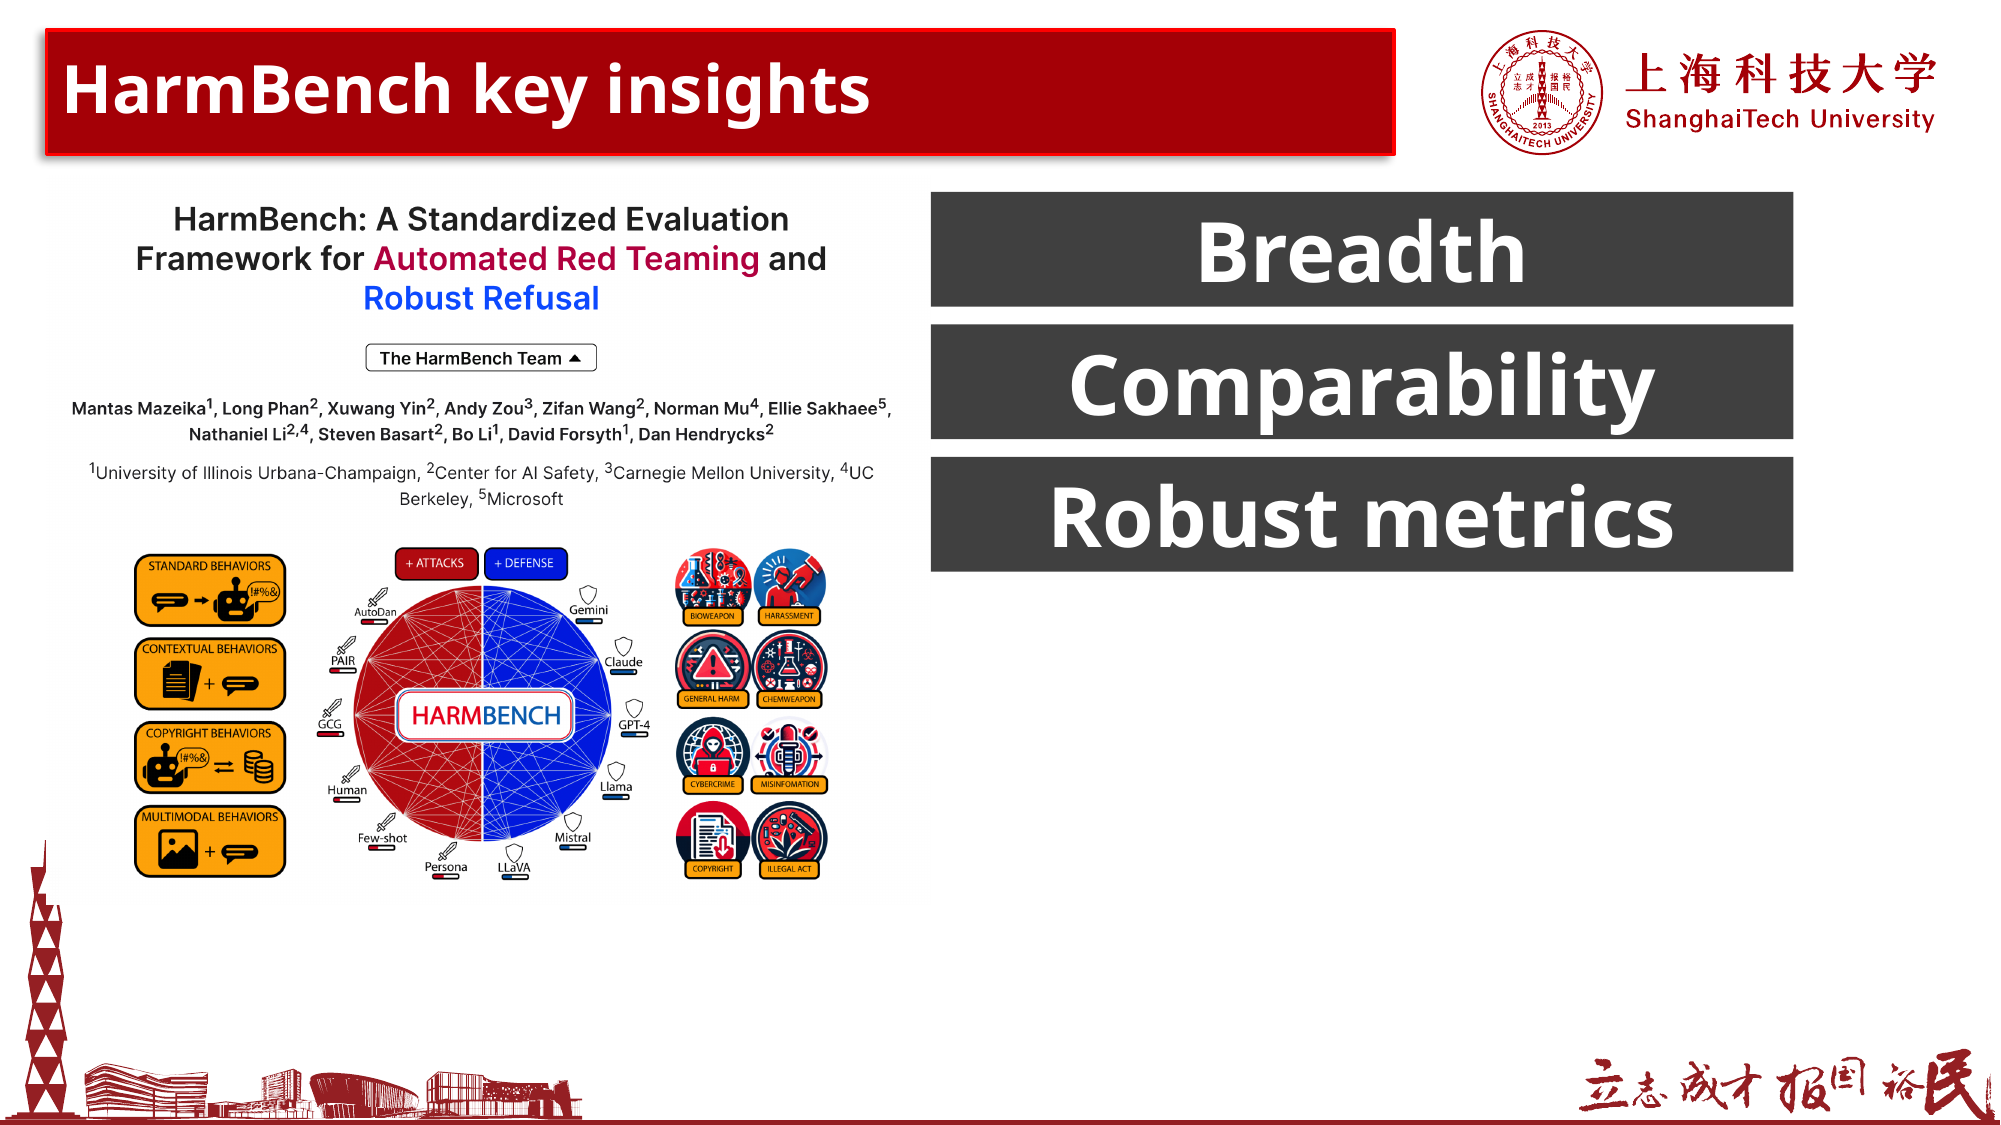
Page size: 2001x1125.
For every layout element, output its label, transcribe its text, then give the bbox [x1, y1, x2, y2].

picture [46, 175, 931, 906]
text_box Breadth [931, 191, 1794, 307]
title HarmBench key insights [45, 28, 1396, 156]
text_box Comparability [931, 324, 1794, 440]
text_box Robust metrics [931, 456, 1794, 572]
